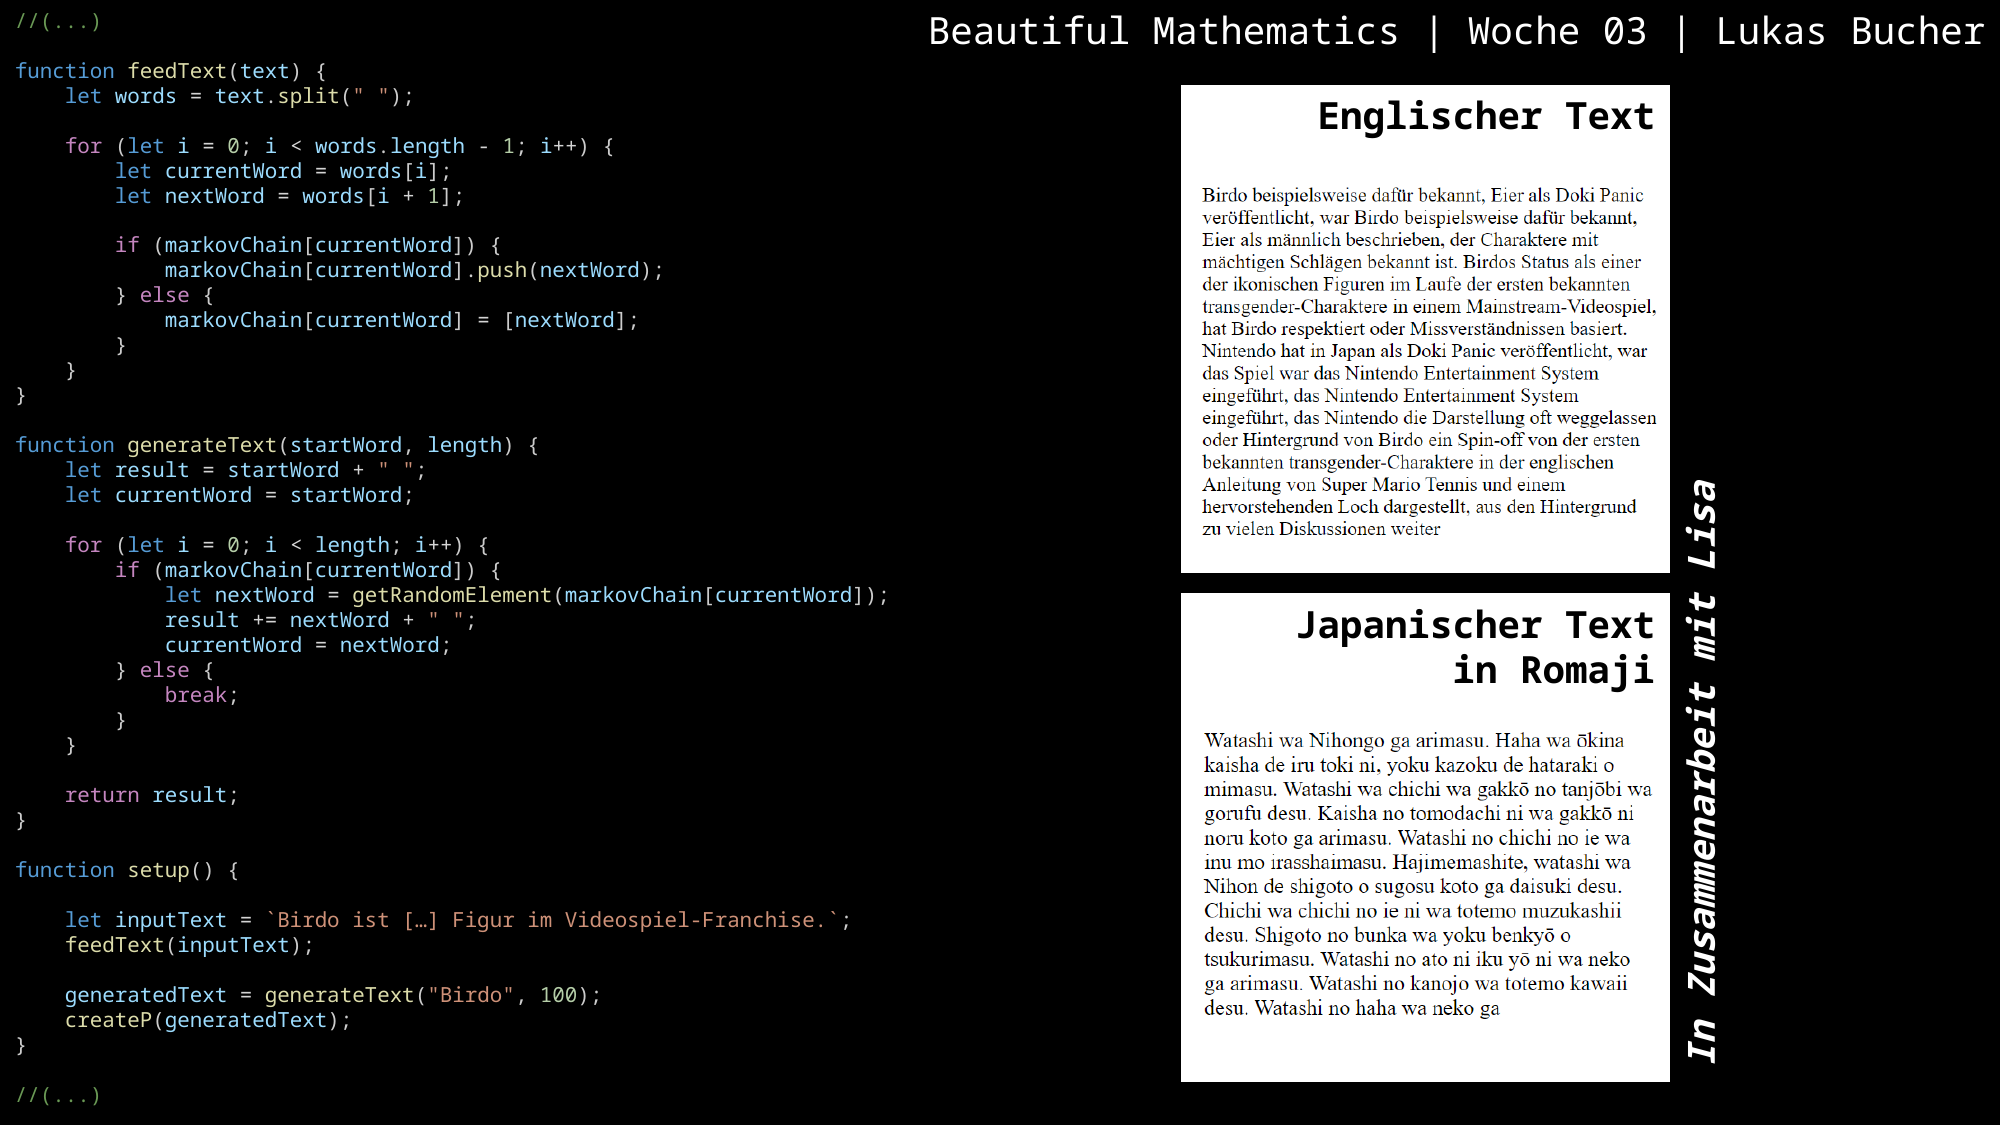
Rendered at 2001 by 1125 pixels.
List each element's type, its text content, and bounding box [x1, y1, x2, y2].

picture [1180, 84, 1671, 574]
text_box In Zusammenarbeit mit Lisa [1669, 282, 1730, 1082]
text_box Beautiful Mathematics | Woche 03 | Lukas Bucher [0, 0, 2000, 60]
text_box //(...) function feedText(text) { let words = text.split(" "); for (let i = 0; i < words.length - 1; i++) { let currentWord = words[i]; let nextWord = words[i + 1]; if (markovChain[currentWord]) { markovChain[currentWord].push(nextWord); } else { markovChain[currentWord] = [nextWord]; } } } function generateText(startWord, length) { let result = startWord + " "; let currentWord = startWord; for (let i = 0; i < length; i++) { if (markovChain[currentWord]) { let nextWord = getRandomElement(markovChain[currentWord]); result += nextWord + " "; currentWord = nextWord; } else { break; } } return result; } function setup() { let inputText = `Birdo ist […] Figur im Videospiel-Franchise.`; feedText(inputText); generatedText = generateText("Birdo", 100); createP(generatedText); } //(...) [0, 60, 1000, 1114]
picture [1180, 592, 1671, 1083]
